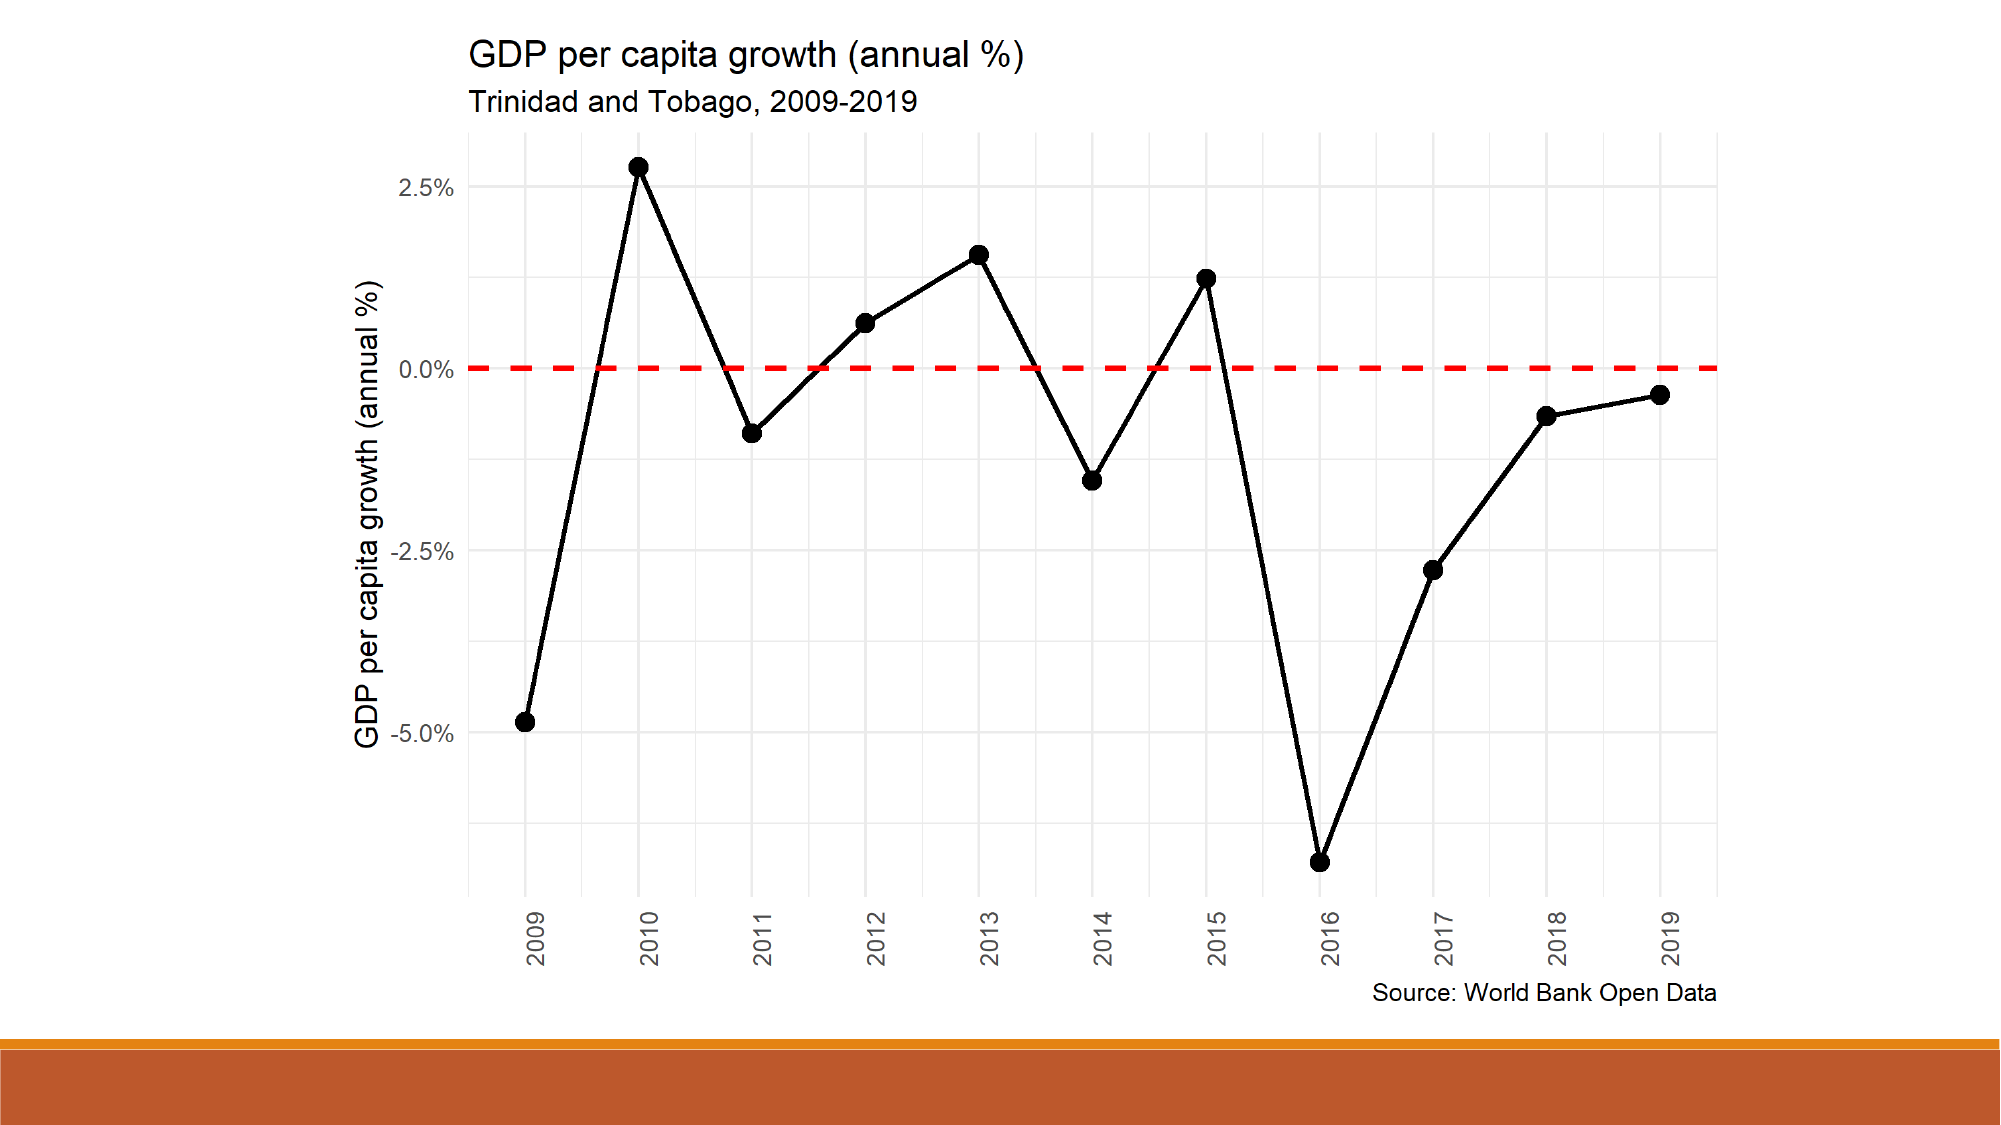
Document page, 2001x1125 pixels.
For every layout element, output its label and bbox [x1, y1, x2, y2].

list [338, 24, 1733, 1021]
